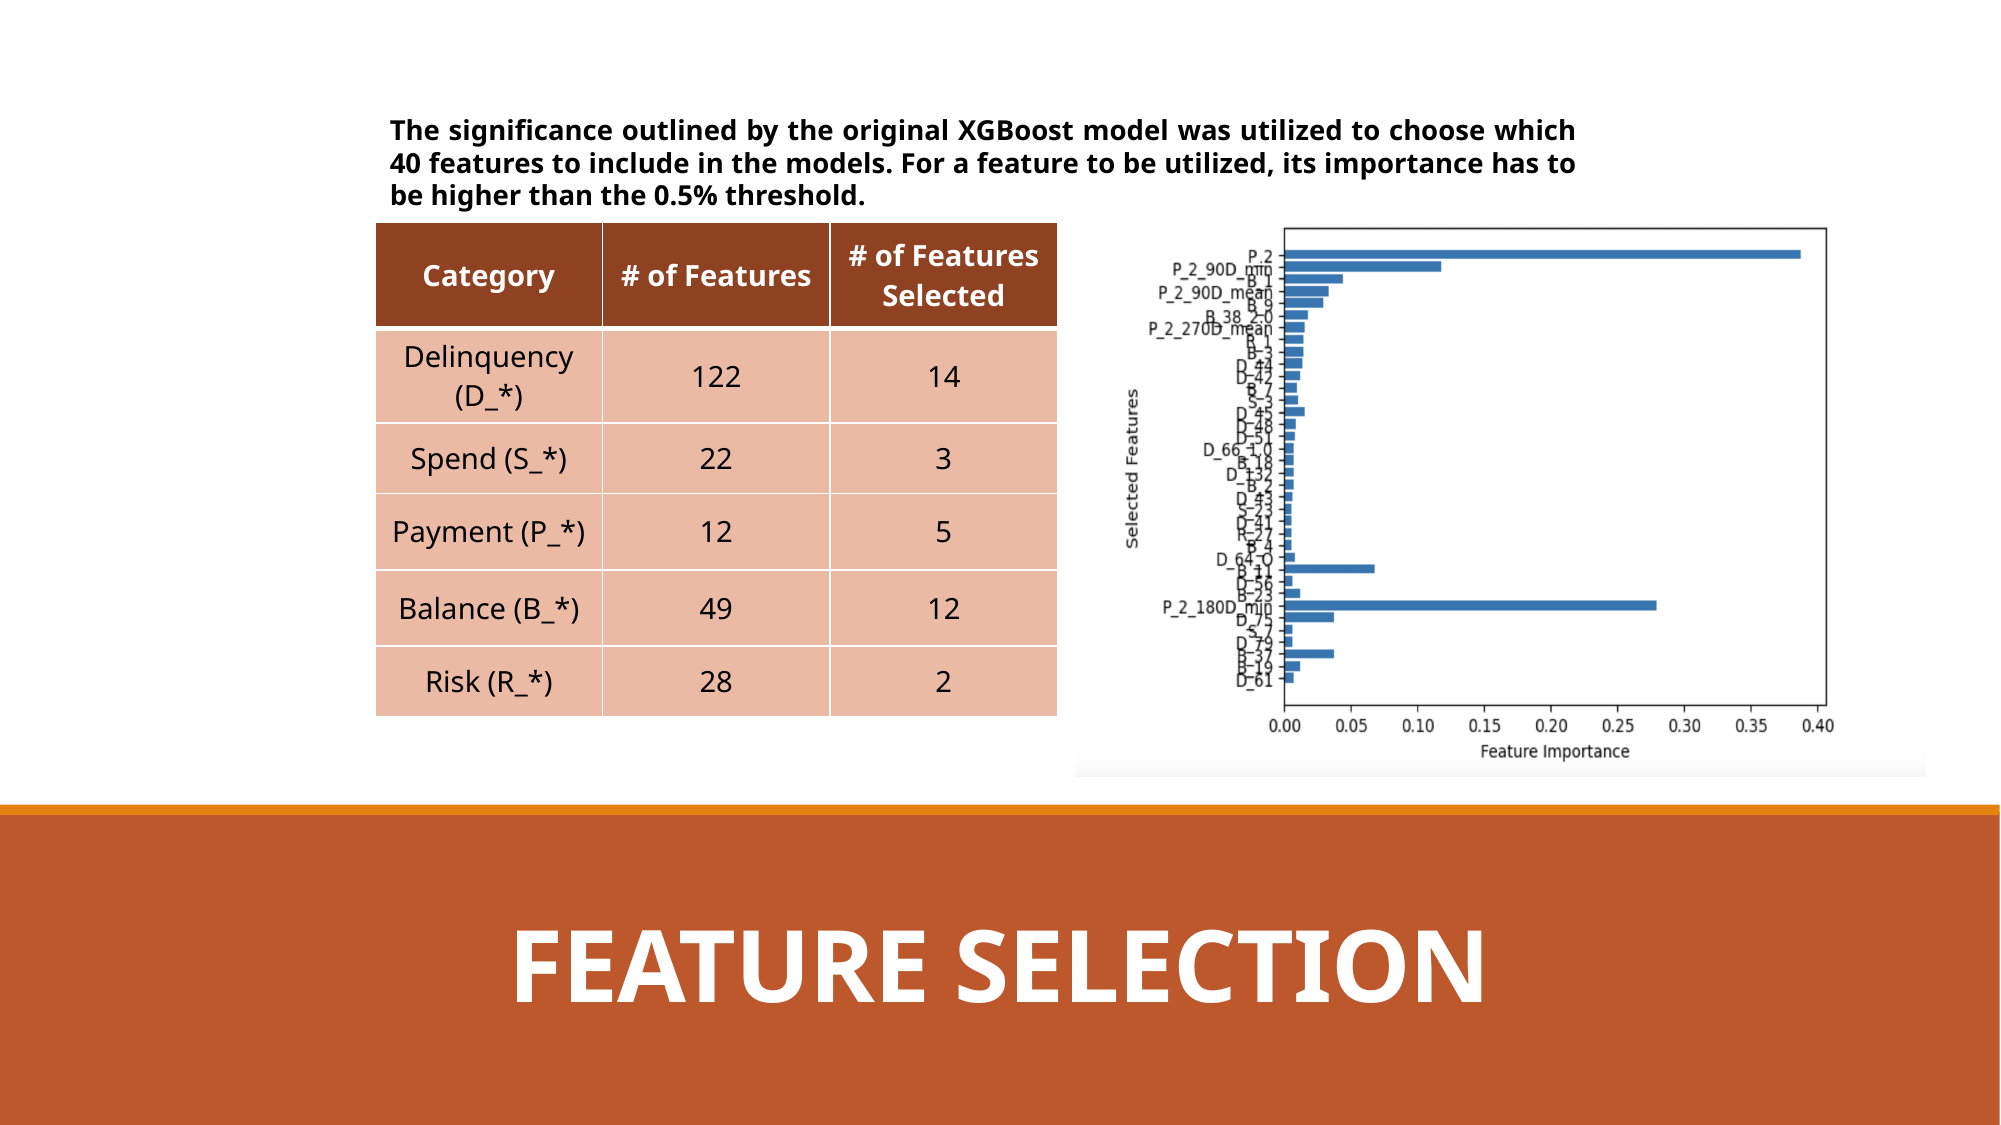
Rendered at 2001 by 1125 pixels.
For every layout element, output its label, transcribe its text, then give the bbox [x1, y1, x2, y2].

table_cell 12 [831, 571, 1057, 645]
picture [1075, 213, 1926, 778]
text_box [0, 816, 2000, 1125]
table_cell 122 [603, 331, 829, 422]
table_cell 49 [603, 571, 829, 645]
table_cell 22 [603, 424, 829, 493]
table_cell 28 [603, 647, 829, 716]
table_cell Risk (R_*) [376, 647, 602, 716]
table_header # of Features Selected [831, 223, 1057, 326]
table_cell 14 [831, 331, 1057, 422]
title FEATURE SELECTION [174, 861, 1825, 1031]
text_box [0, 0, 2000, 803]
table_cell 3 [831, 424, 1057, 493]
text_box [0, 803, 2000, 816]
text_box The significance outlined by the original XGBoost model was utilized to choose which 40 features to include in the models. For a feature to be utilized, its importance has to be higher than the 0.5% threshold. [375, 105, 1592, 219]
table_cell Balance (B_*) [376, 571, 602, 645]
table_header Category [376, 223, 602, 326]
table_cell 12 [603, 494, 829, 569]
table_cell Payment (P_*) [376, 494, 602, 569]
table_cell 5 [831, 494, 1057, 569]
table_cell Delinquency (D_*) [376, 331, 602, 422]
table_header # of Features [603, 223, 829, 326]
table_cell Spend (S_*) [376, 424, 602, 493]
table_cell 2 [831, 647, 1057, 716]
